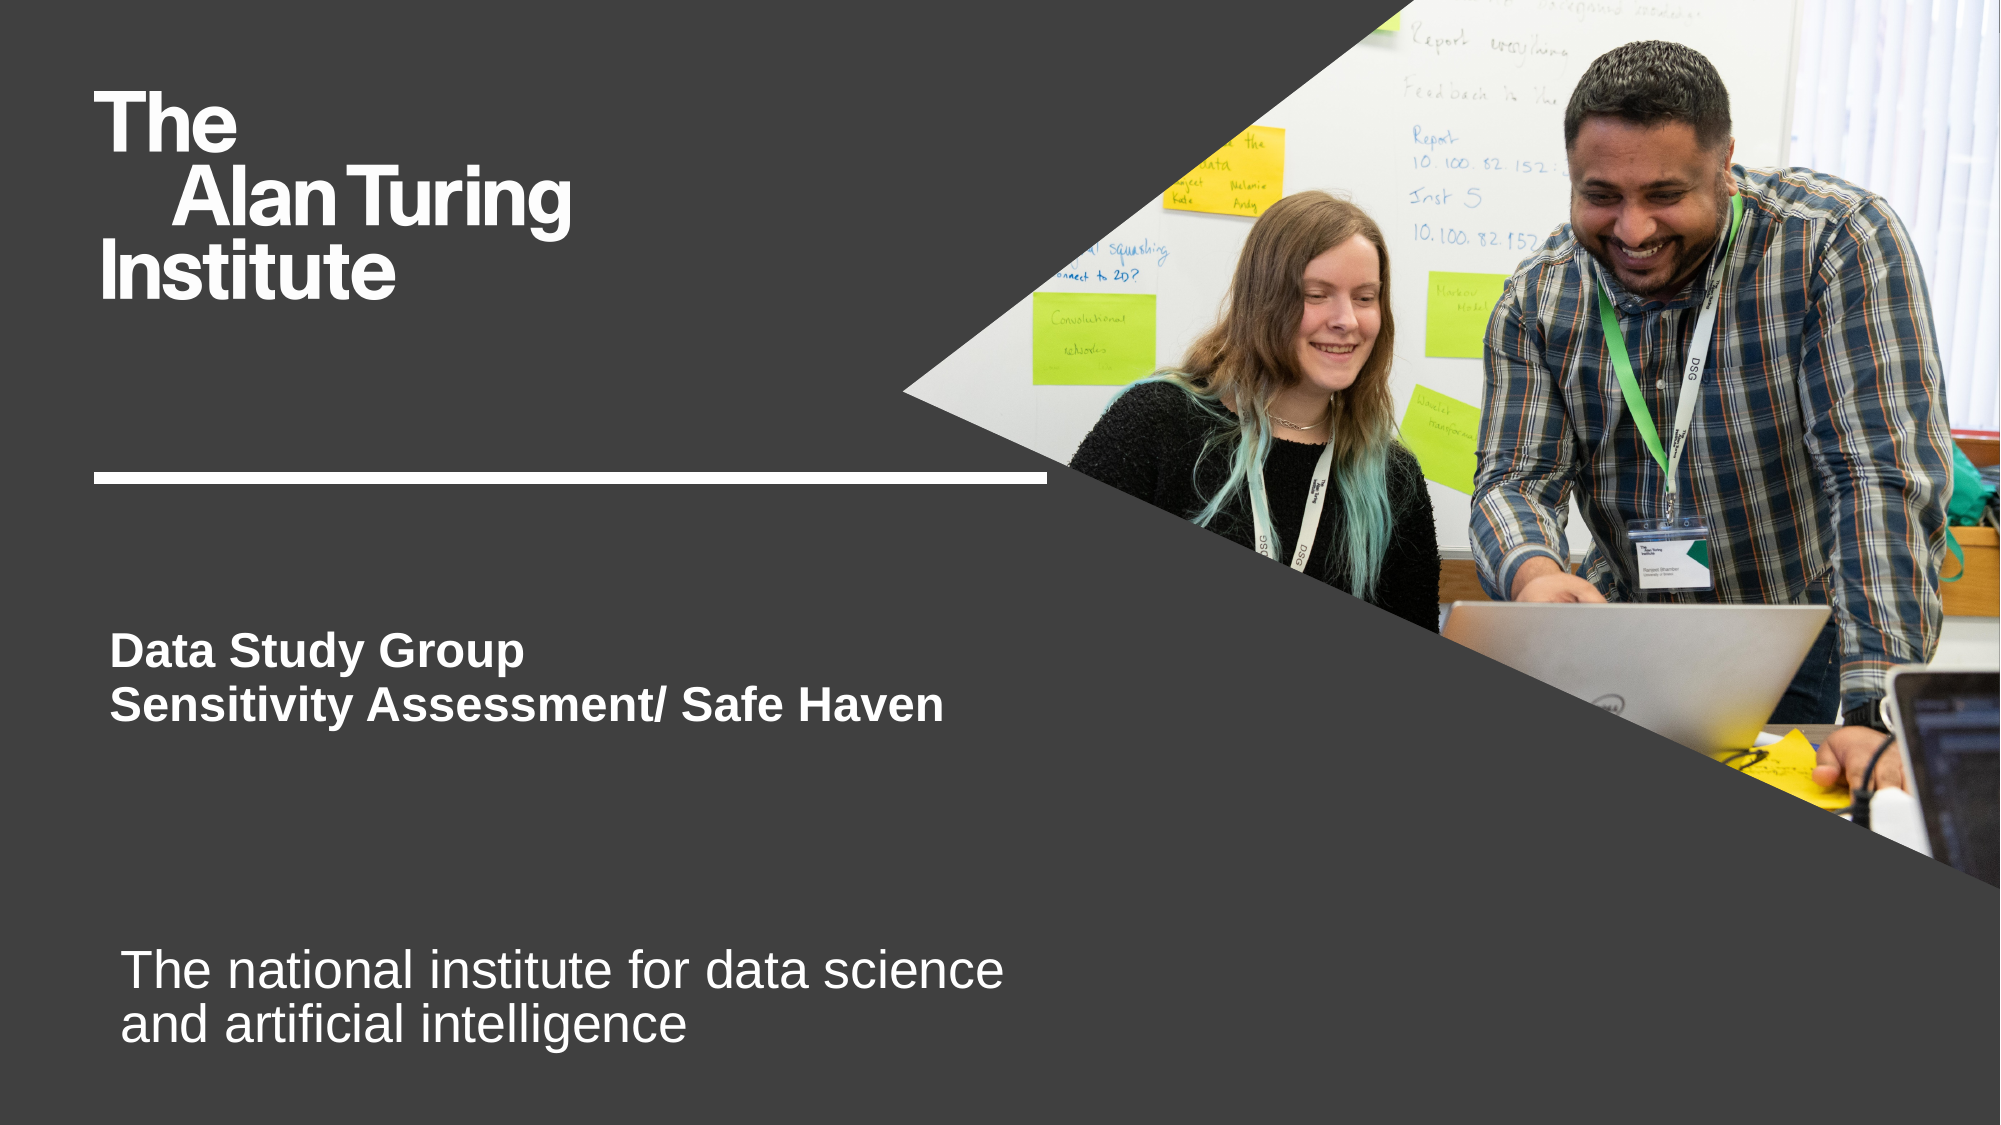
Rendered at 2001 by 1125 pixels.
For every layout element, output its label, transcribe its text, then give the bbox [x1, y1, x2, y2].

title Data Study Group Sensitivity Assessment/ Safe Haven [94, 615, 902, 741]
picture [94, 91, 570, 300]
list The national institute for data science and artificial intelligence [105, 937, 1058, 1063]
picture [902, 0, 2000, 889]
